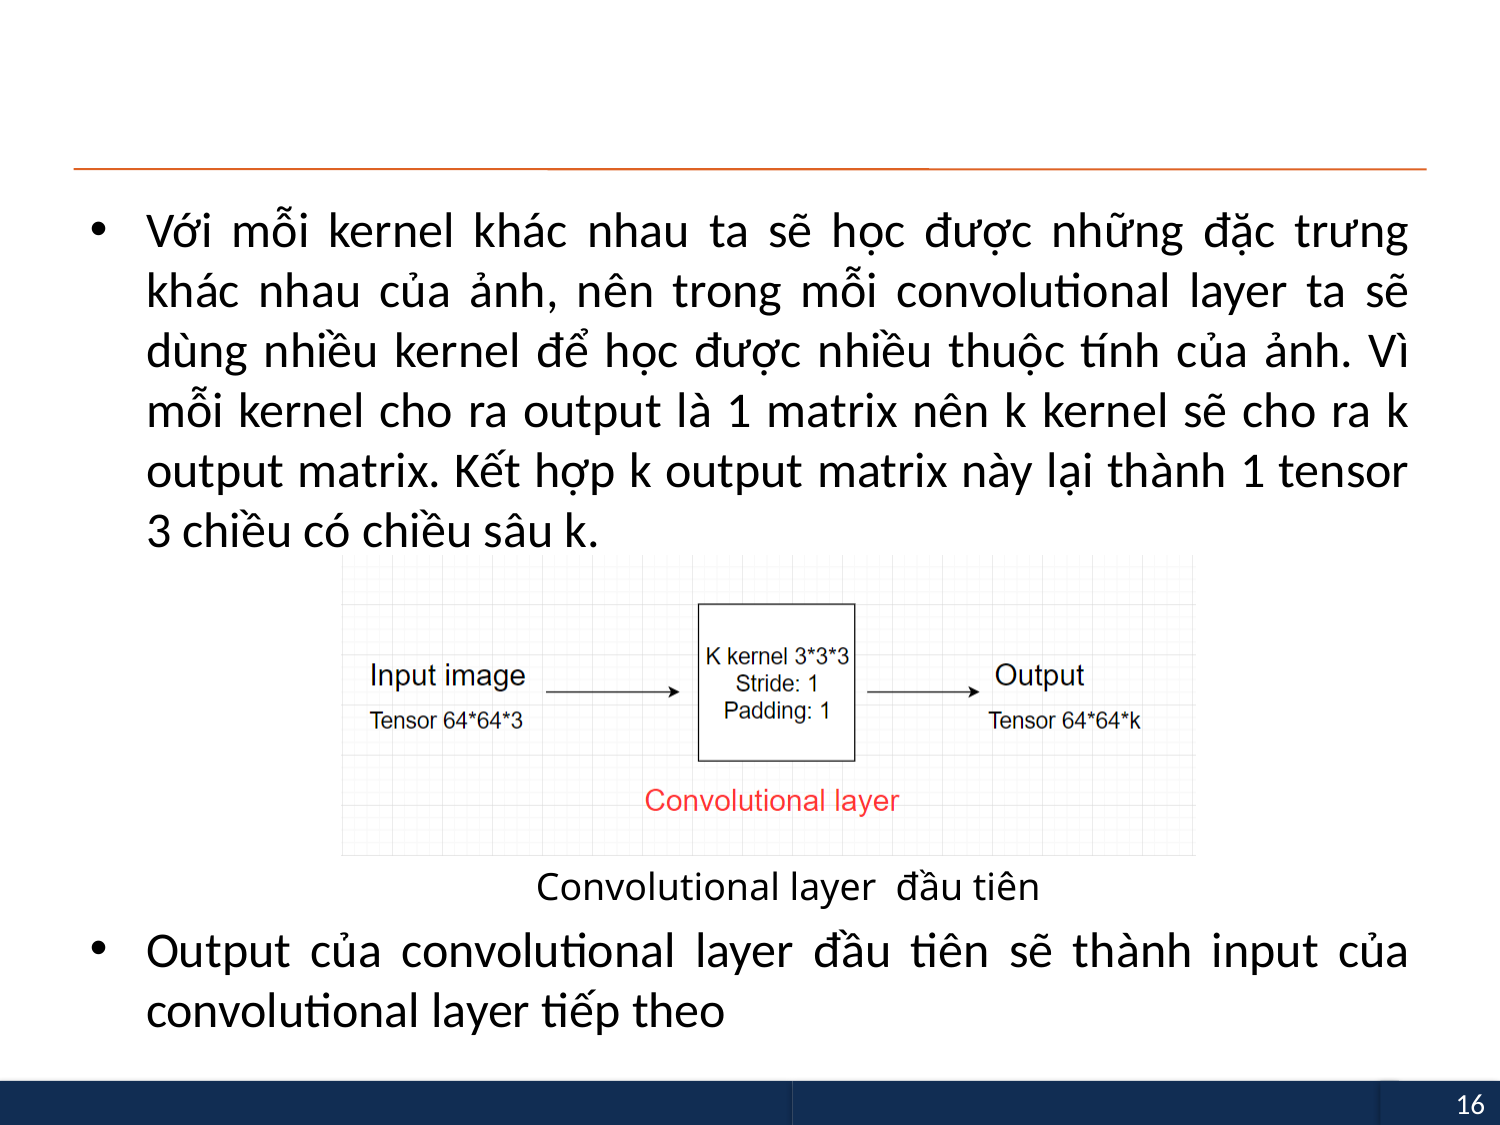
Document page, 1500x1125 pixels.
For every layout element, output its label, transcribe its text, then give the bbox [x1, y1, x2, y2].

text_box Convolutional layer đầu tiên [521, 864, 1057, 915]
list Với mỗi kernel khác nhau ta sẽ học được những đặc trưng khác nhau của ảnh, nên trong mỗi convolutional layer ta sẽ dùng nhiều kernel để học được nhiều thuộc tính của ảnh. Vì mỗi kernel cho ra output là 1 matrix nên k kernel sẽ cho ra k output matrix. Kết hợp k output matrix này lại thành 1 tensor 3 chiều có chiều sâu k. Output của convolutional layer đầu tiên sẽ thành input của convolutional layer tiếp theo [75, 190, 1425, 576]
picture [341, 555, 1196, 856]
